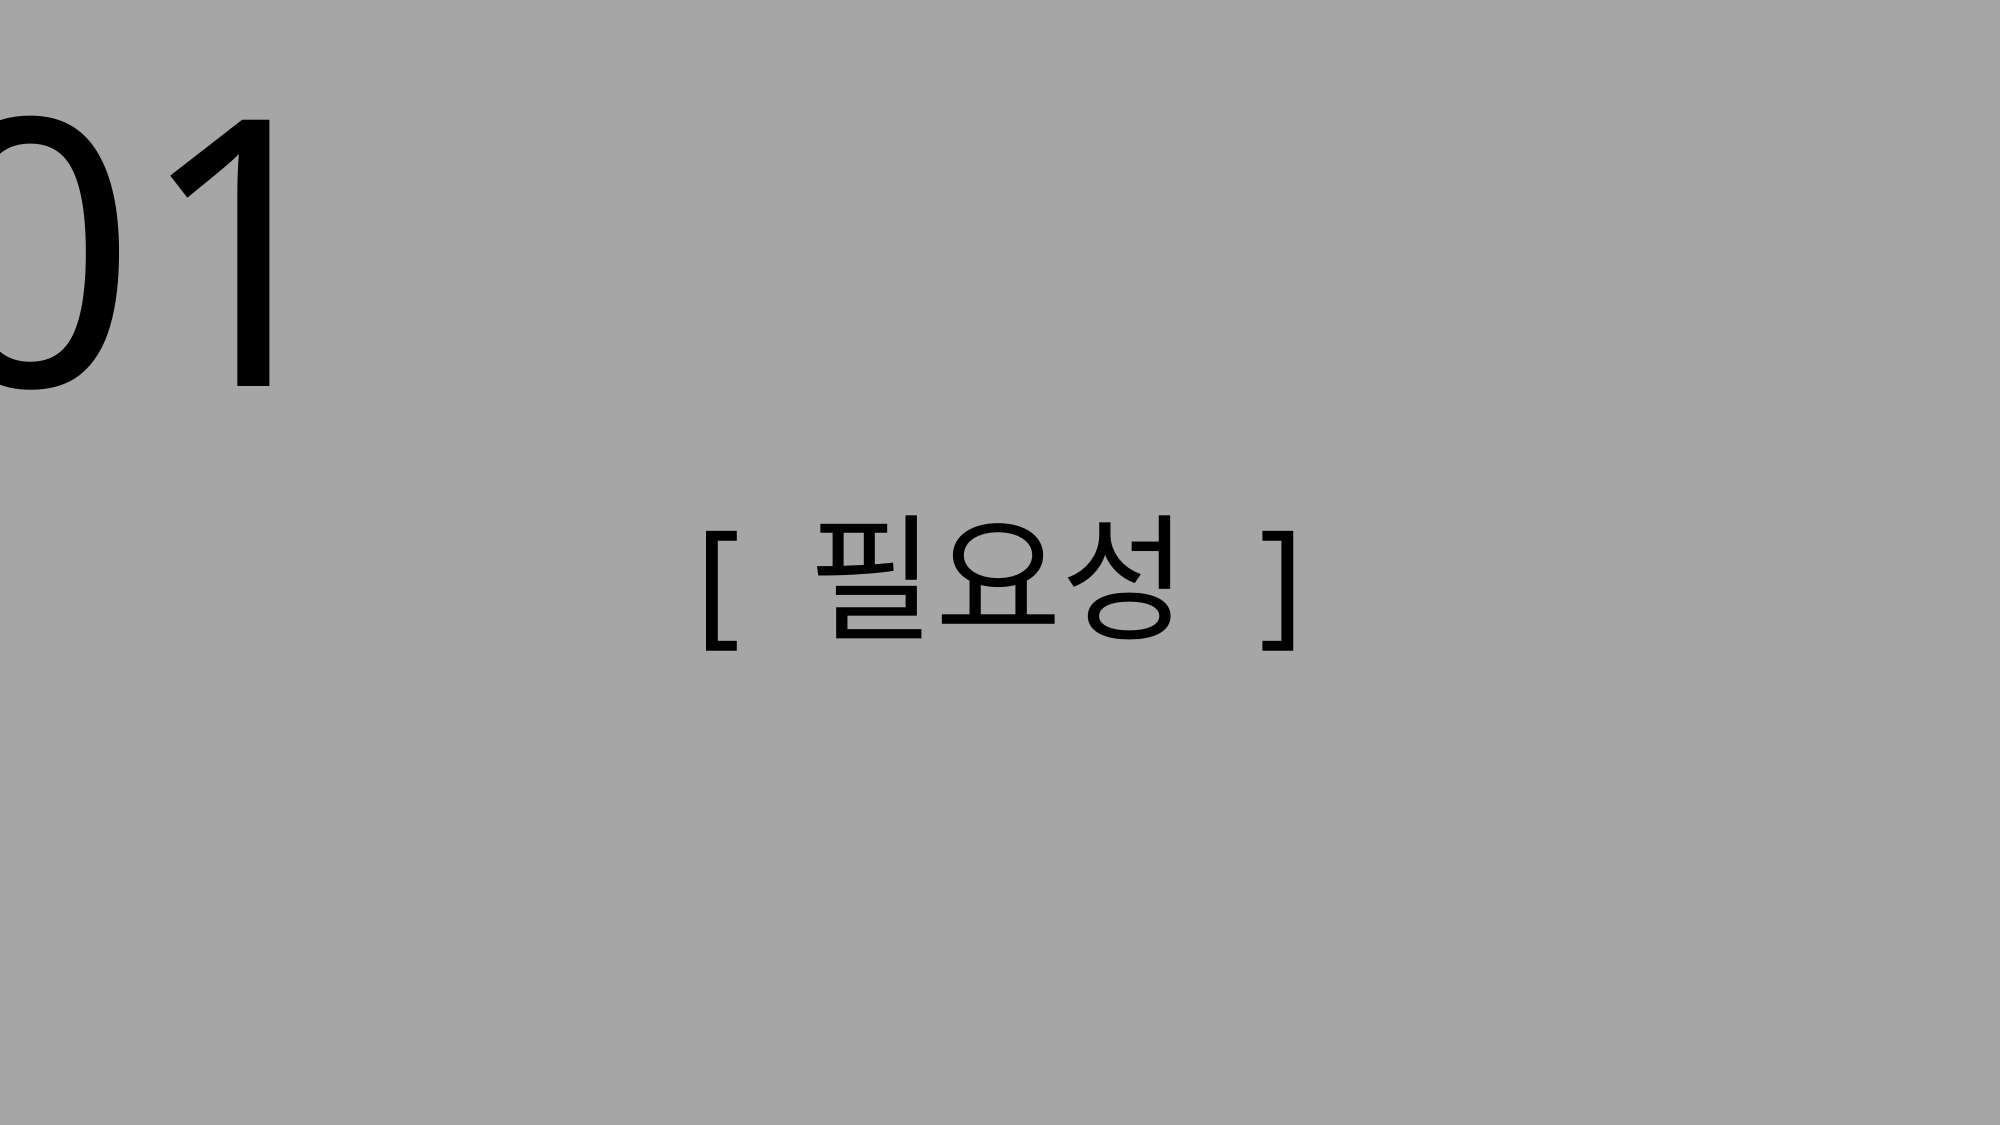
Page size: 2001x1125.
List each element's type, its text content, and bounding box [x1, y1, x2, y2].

subtitle [ 필요성 ] [443, 448, 1557, 721]
title 01 [0, 35, 467, 475]
